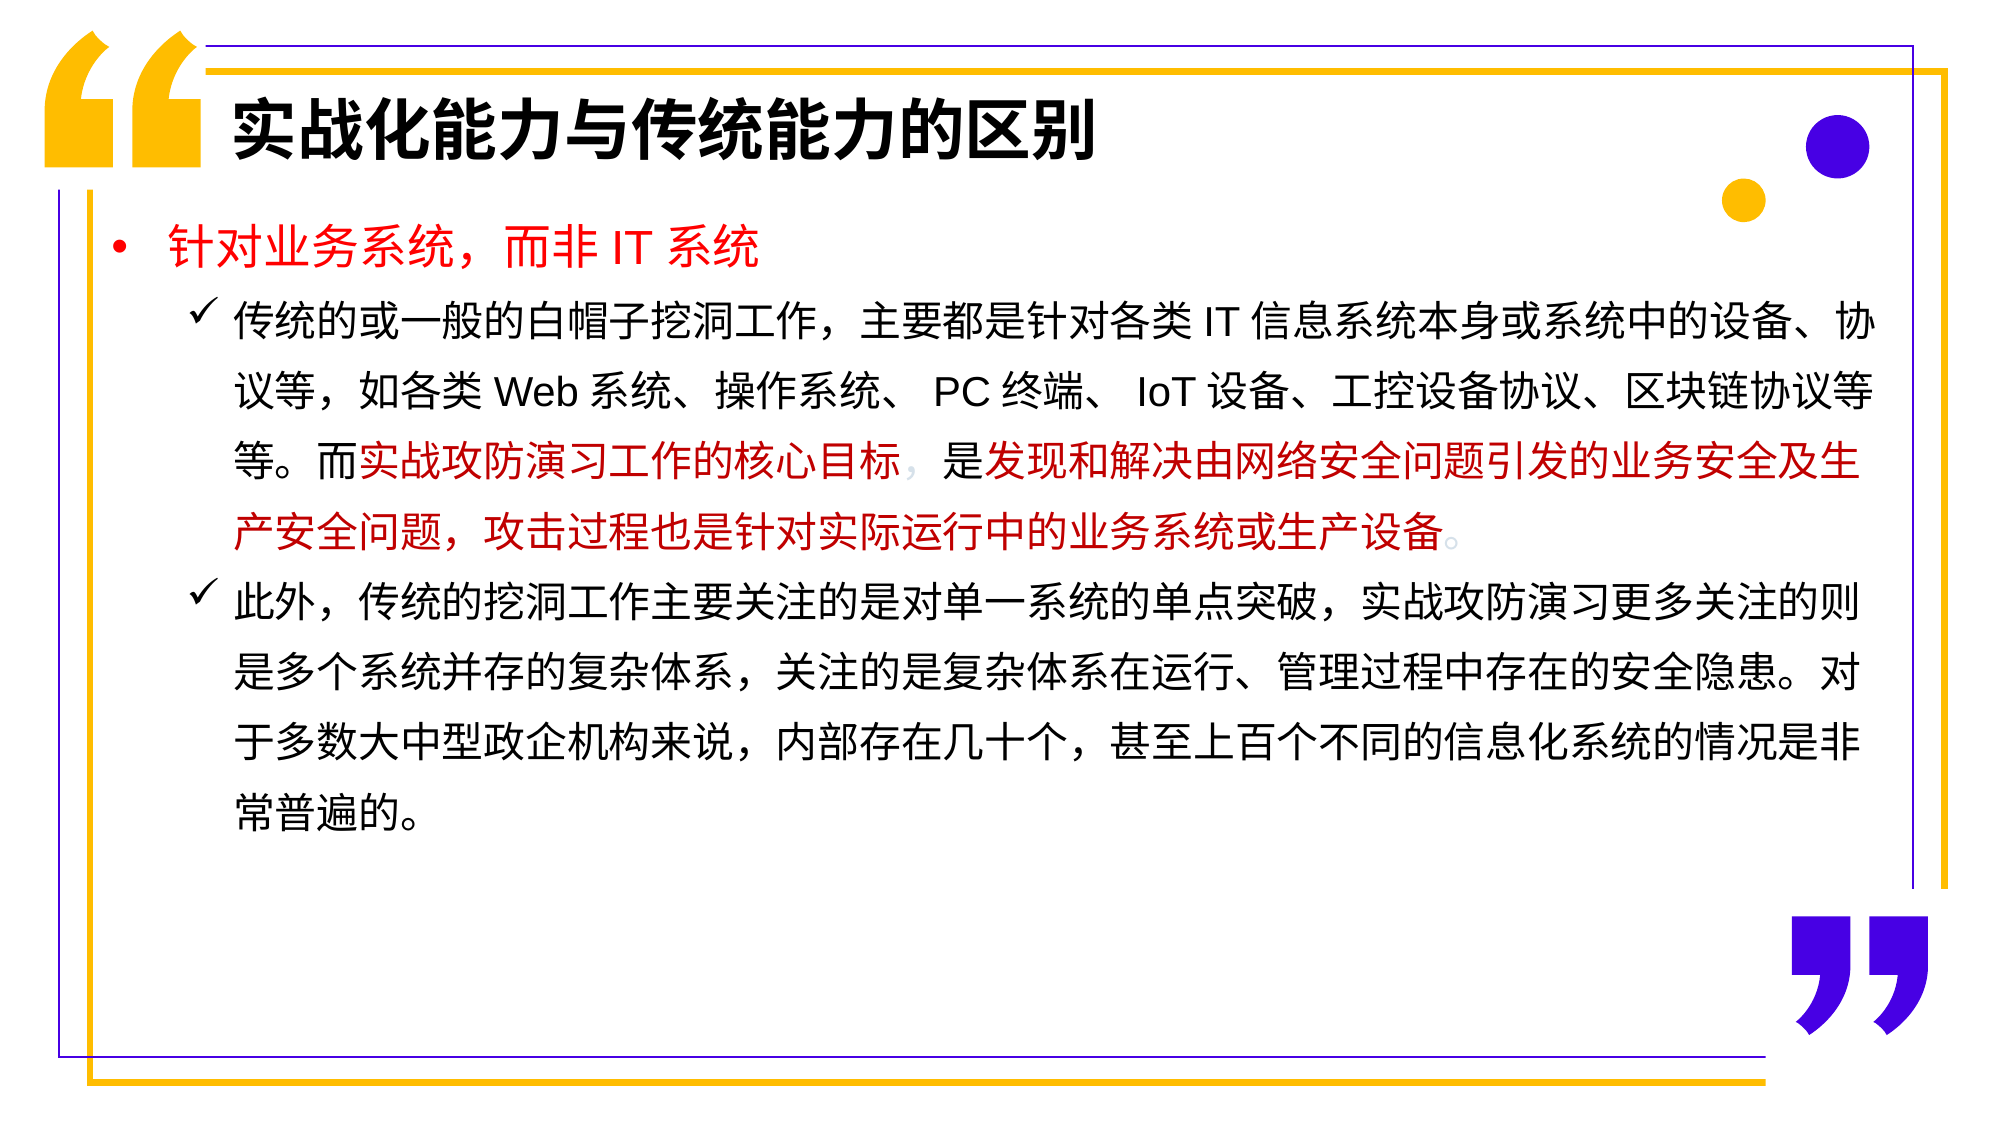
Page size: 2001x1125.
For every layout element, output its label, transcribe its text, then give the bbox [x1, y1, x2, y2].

text_box [58, 191, 1765, 1058]
text_box [1726, 177, 1762, 186]
text_box [1914, 70, 1946, 888]
text_box 实战化能力与传统能力的区别 [216, 60, 1567, 186]
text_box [45, 32, 200, 167]
text_box 针对业务系统，而非IT系统 传统的或一般的白帽子挖洞工作，主要都是针对各类IT信息系统本身或系统中的设备、协议等，如各类Web系统、操作系统、PC终端、IoT设备、工控设备协议、区块链协议等等。而实战攻防演习工作的核心目标，是发现和解决由网络安全问题引发的业务安全及生产安全问题，攻击过程也是针对实际运行中的业务系统或生产设备。 此外，传统的挖洞工作主要关注的是对单一系统的单点突破，实战攻防演习更多关注的则是多个系统并存的复杂体系，关注的是复杂体系在运行、管理过程中存在的安全隐患。对于多数大中型政企机构来说，内部存在几十个，甚至上百个不同的信息化系统的情况是非常普遍的。 [96, 186, 1914, 1013]
text_box [1804, 114, 1871, 180]
text_box [3, 0, 207, 191]
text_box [1791, 916, 1928, 1036]
text_box [1765, 888, 1968, 1108]
text_box [89, 1058, 1765, 1083]
text_box [207, 45, 1914, 186]
